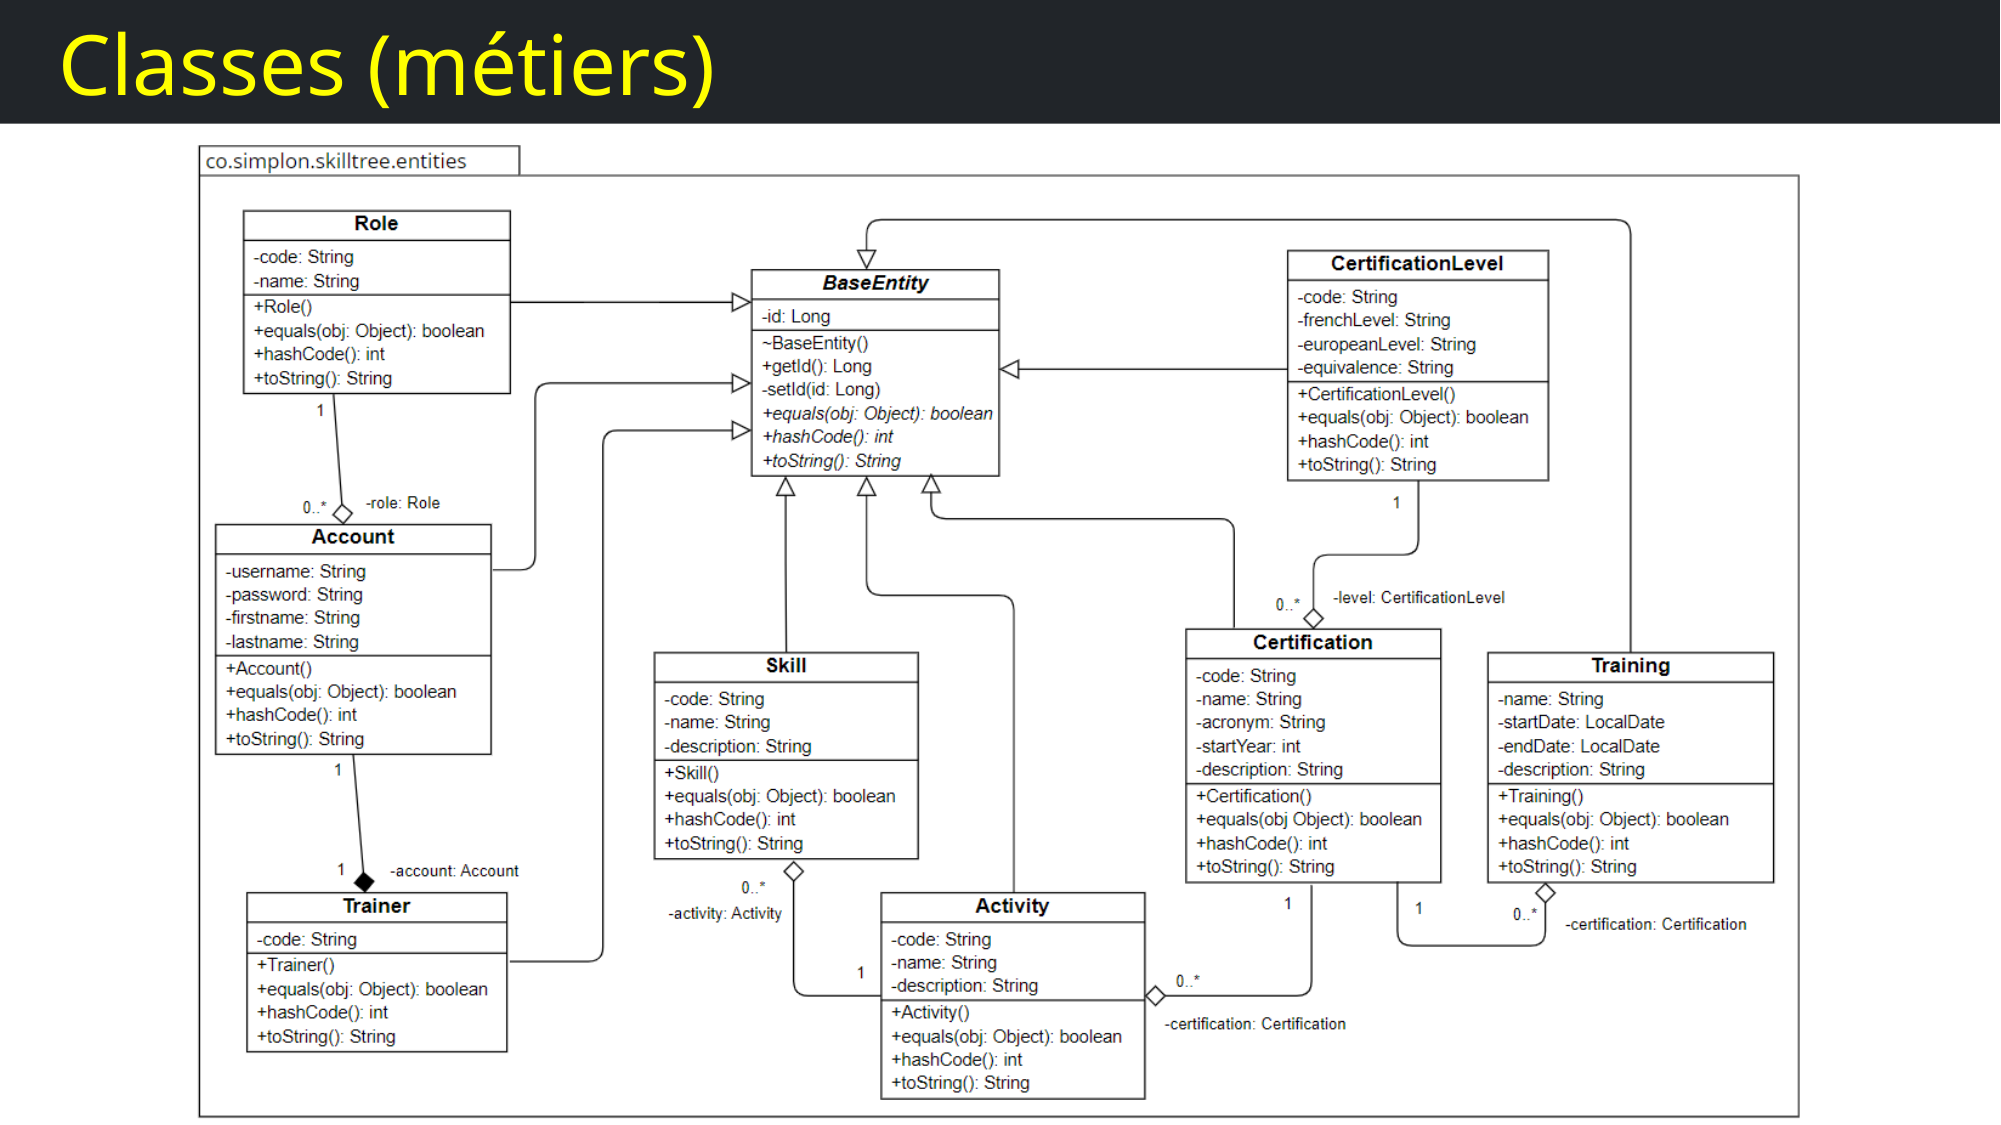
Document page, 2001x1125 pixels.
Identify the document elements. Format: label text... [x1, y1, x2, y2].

picture [193, 138, 1807, 1123]
text_box Classes (métiers) [0, 0, 2000, 124]
